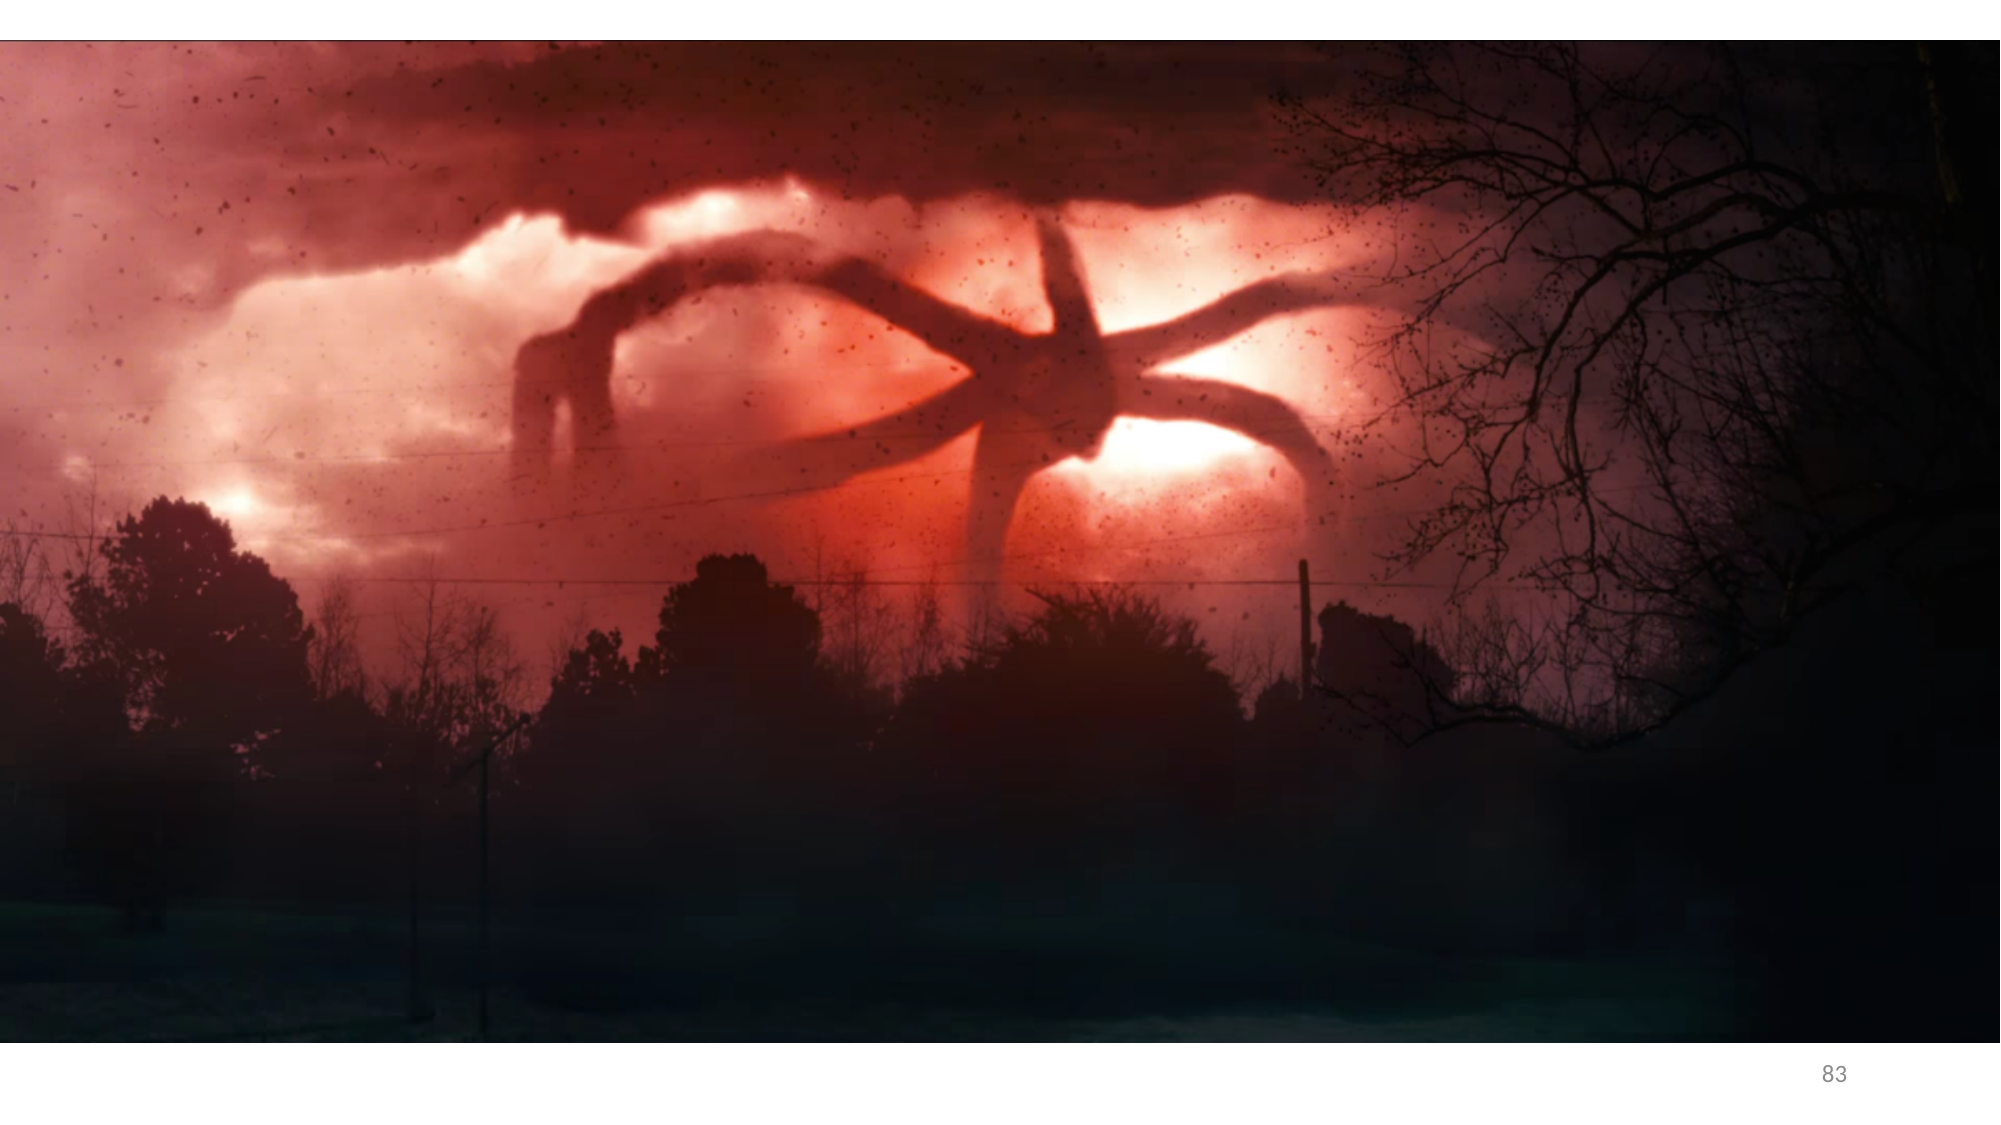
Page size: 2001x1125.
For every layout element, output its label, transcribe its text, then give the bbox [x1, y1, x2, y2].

slide_number 83 [1412, 1043, 1863, 1103]
picture [0, 40, 2000, 1043]
